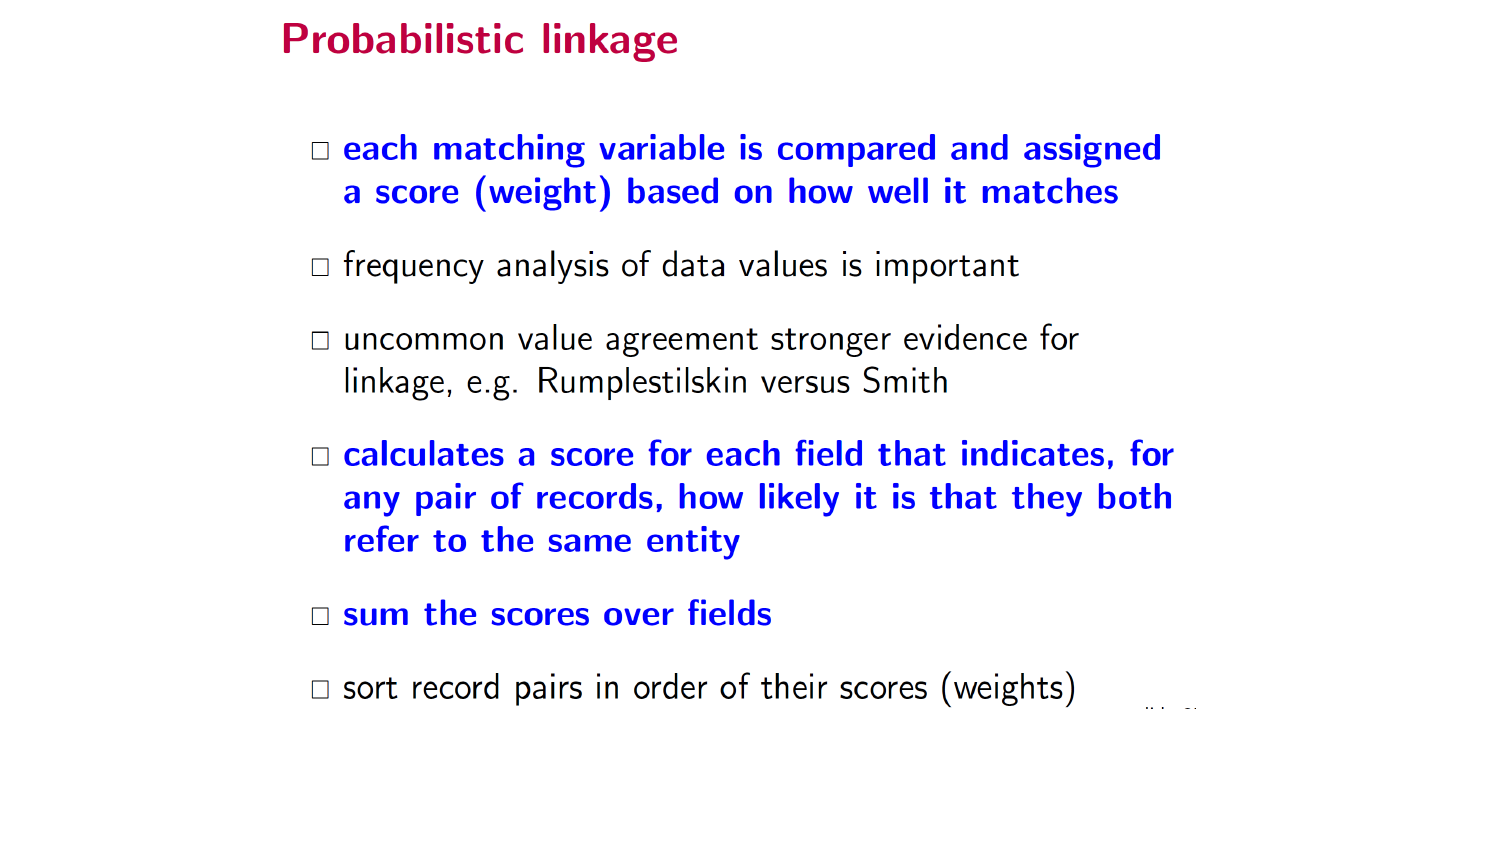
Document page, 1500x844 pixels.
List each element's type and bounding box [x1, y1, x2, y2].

picture [265, 19, 1197, 709]
